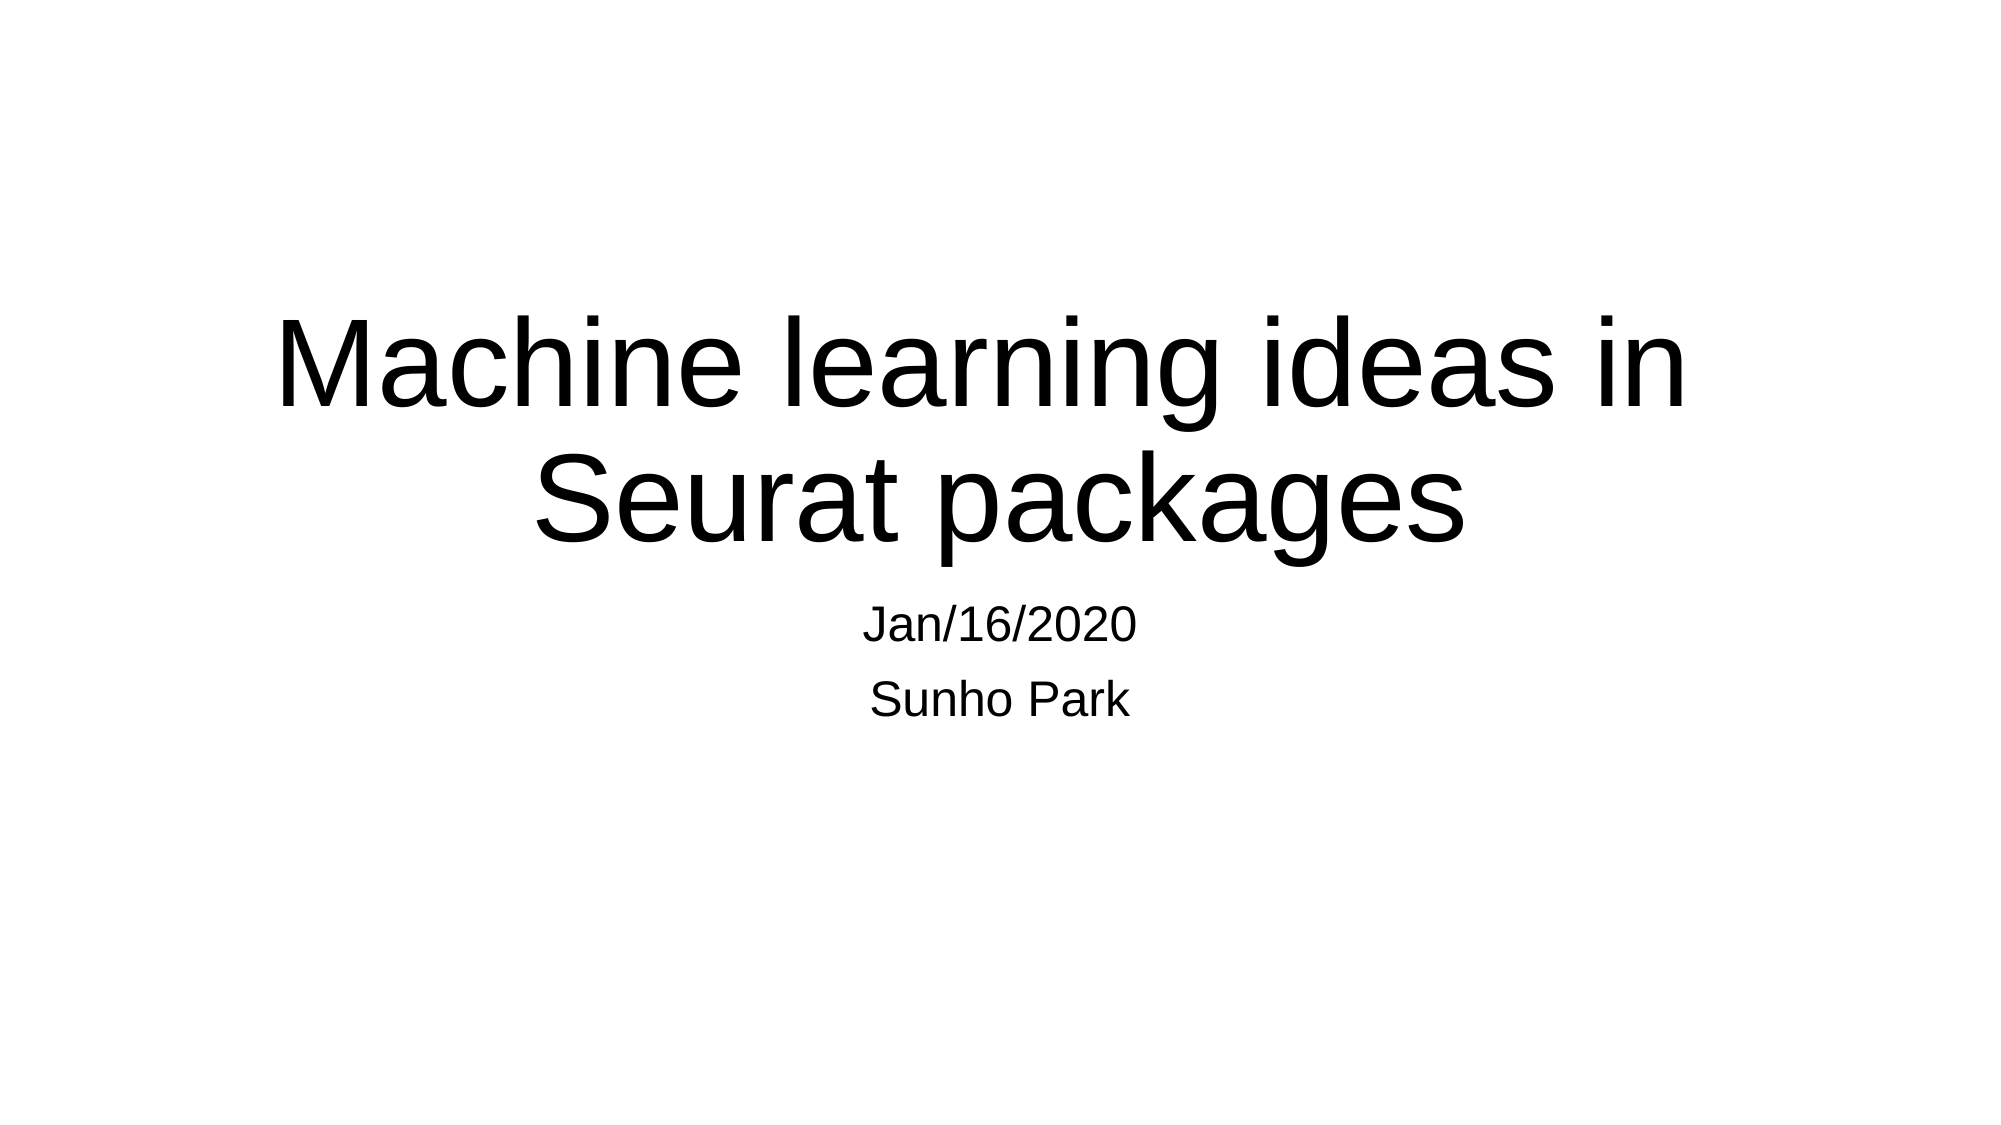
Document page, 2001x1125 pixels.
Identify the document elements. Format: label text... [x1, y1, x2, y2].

subtitle Jan/16/2020 Sunho Park [249, 590, 1750, 863]
title Machine learning ideas in Seurat packages [249, 184, 1750, 576]
